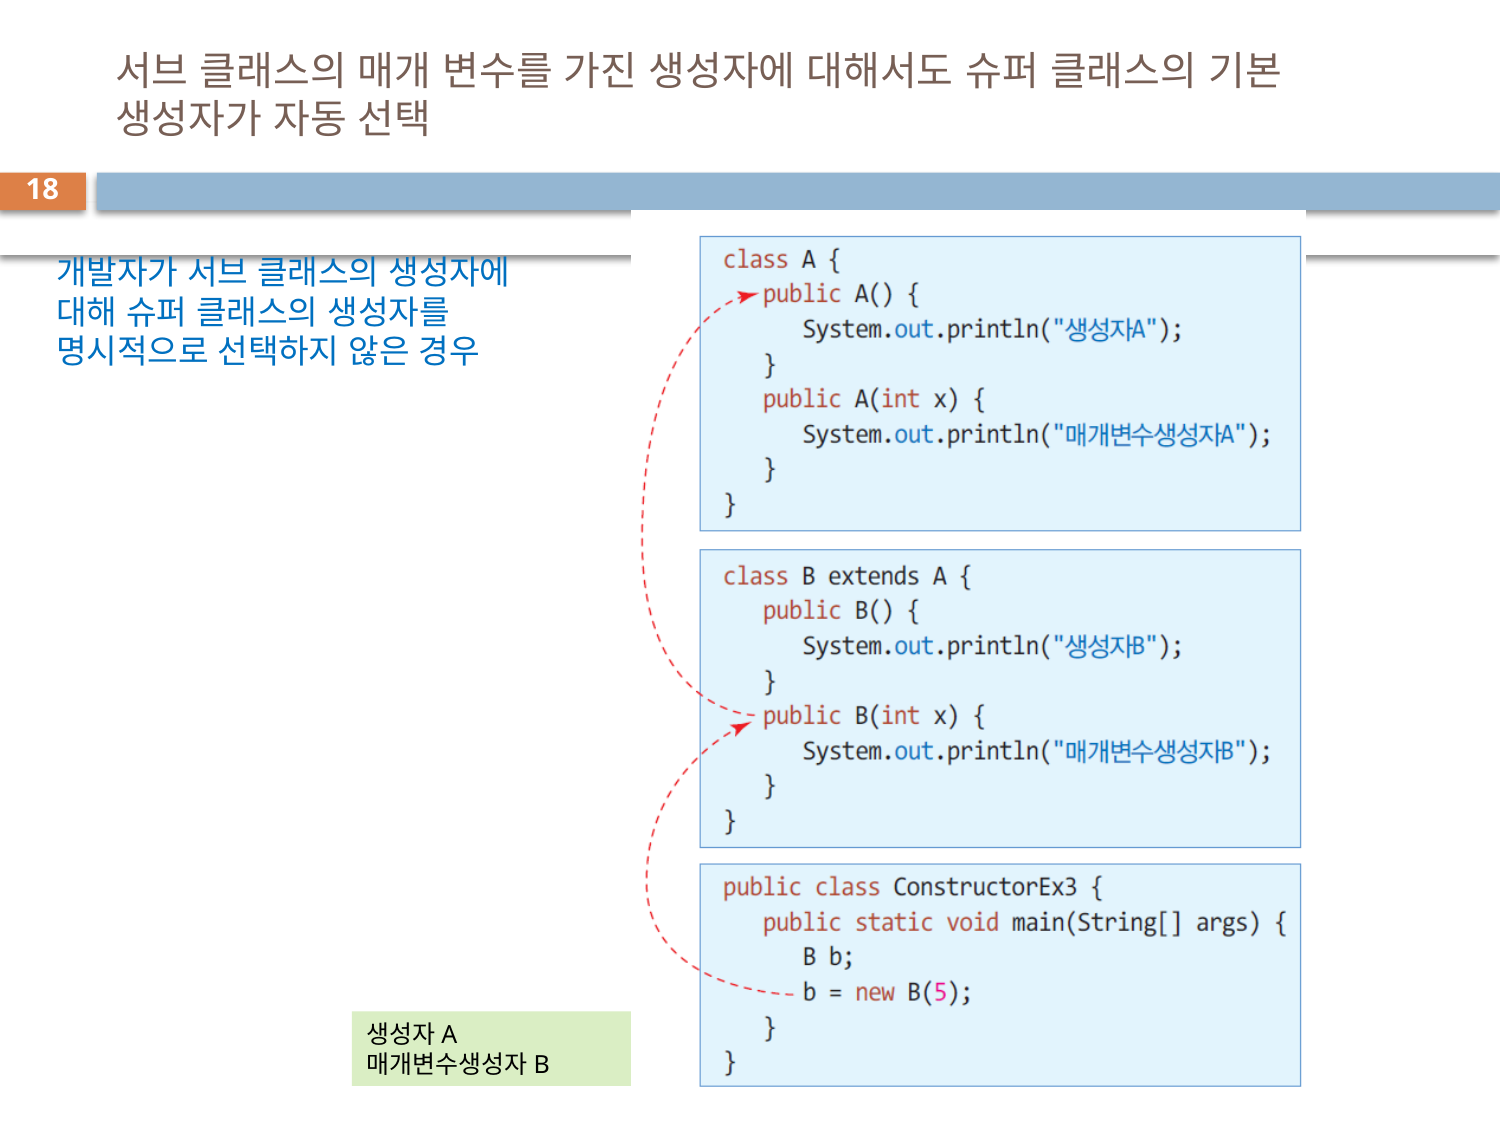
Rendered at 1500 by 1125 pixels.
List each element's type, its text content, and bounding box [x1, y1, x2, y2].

picture [631, 210, 1306, 1095]
slide_number 18 [0, 170, 87, 211]
text_box 개발자가 서브 클래스의 생성자에 대해 슈퍼 클래스의 생성자를 명시적으로 선택하지 않은 경우 [41, 243, 571, 378]
text_box 서브 클래스의 매개 변수를 가진 생성자에 대해서도 슈퍼 클래스의 기본 생성자가 자동 선택 [100, 37, 1438, 149]
text_box 생성자A 매개변수생성자B [351, 1011, 625, 1086]
